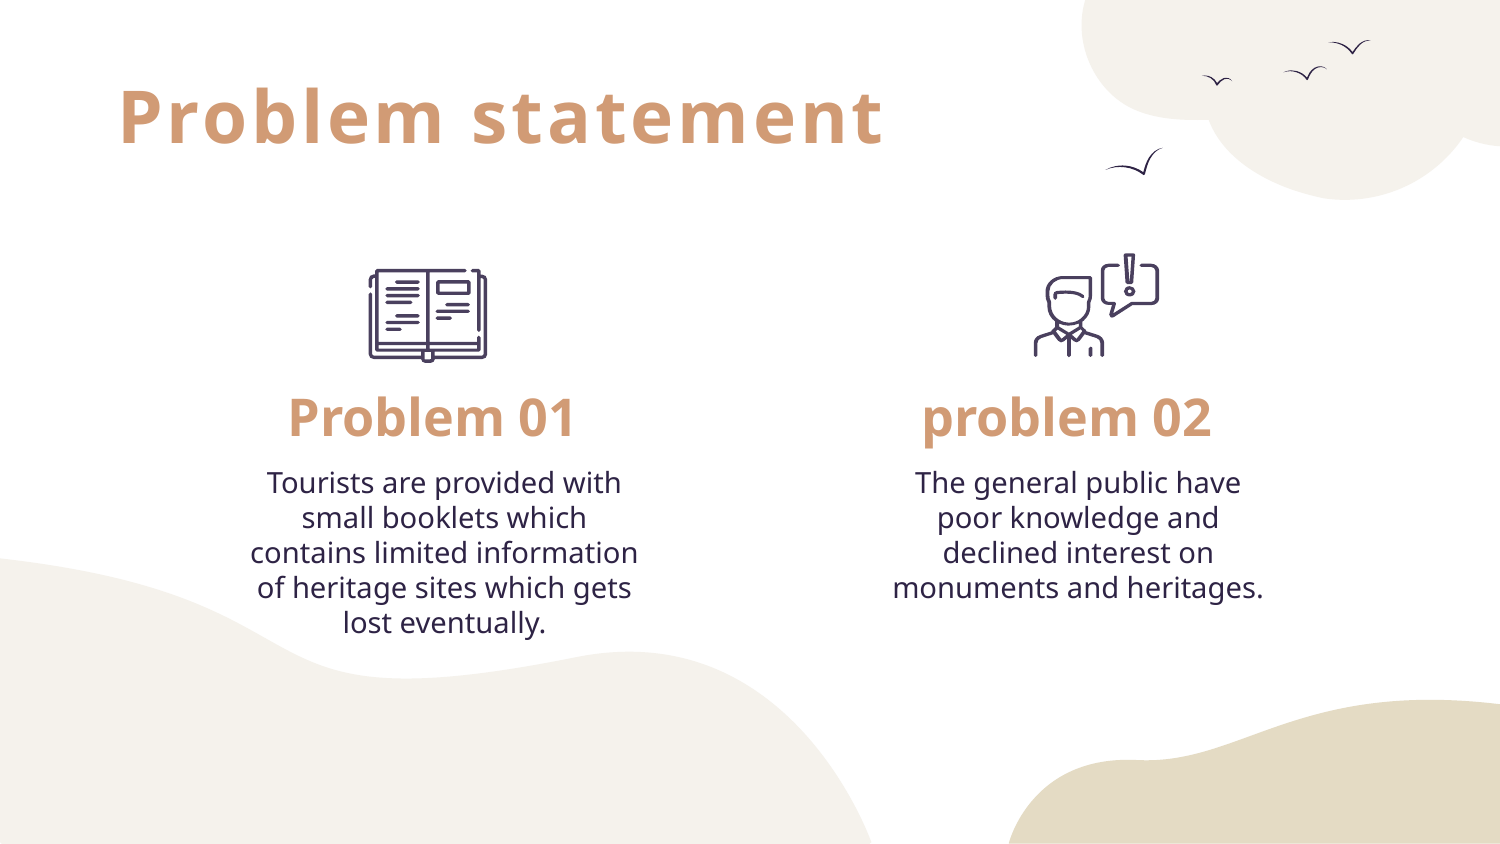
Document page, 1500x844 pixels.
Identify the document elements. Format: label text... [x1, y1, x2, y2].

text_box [368, 268, 488, 364]
list The general public have poor knowledge and declined interest on monuments and heritages. [841, 462, 1293, 624]
title problem 02 [841, 374, 1293, 462]
title Problem 01 [207, 374, 659, 462]
list Tourists are provided with small booklets which contains limited information of heritage sites which gets lost eventually. [207, 462, 659, 624]
title Problem statement [101, 67, 1353, 162]
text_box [1033, 253, 1160, 358]
